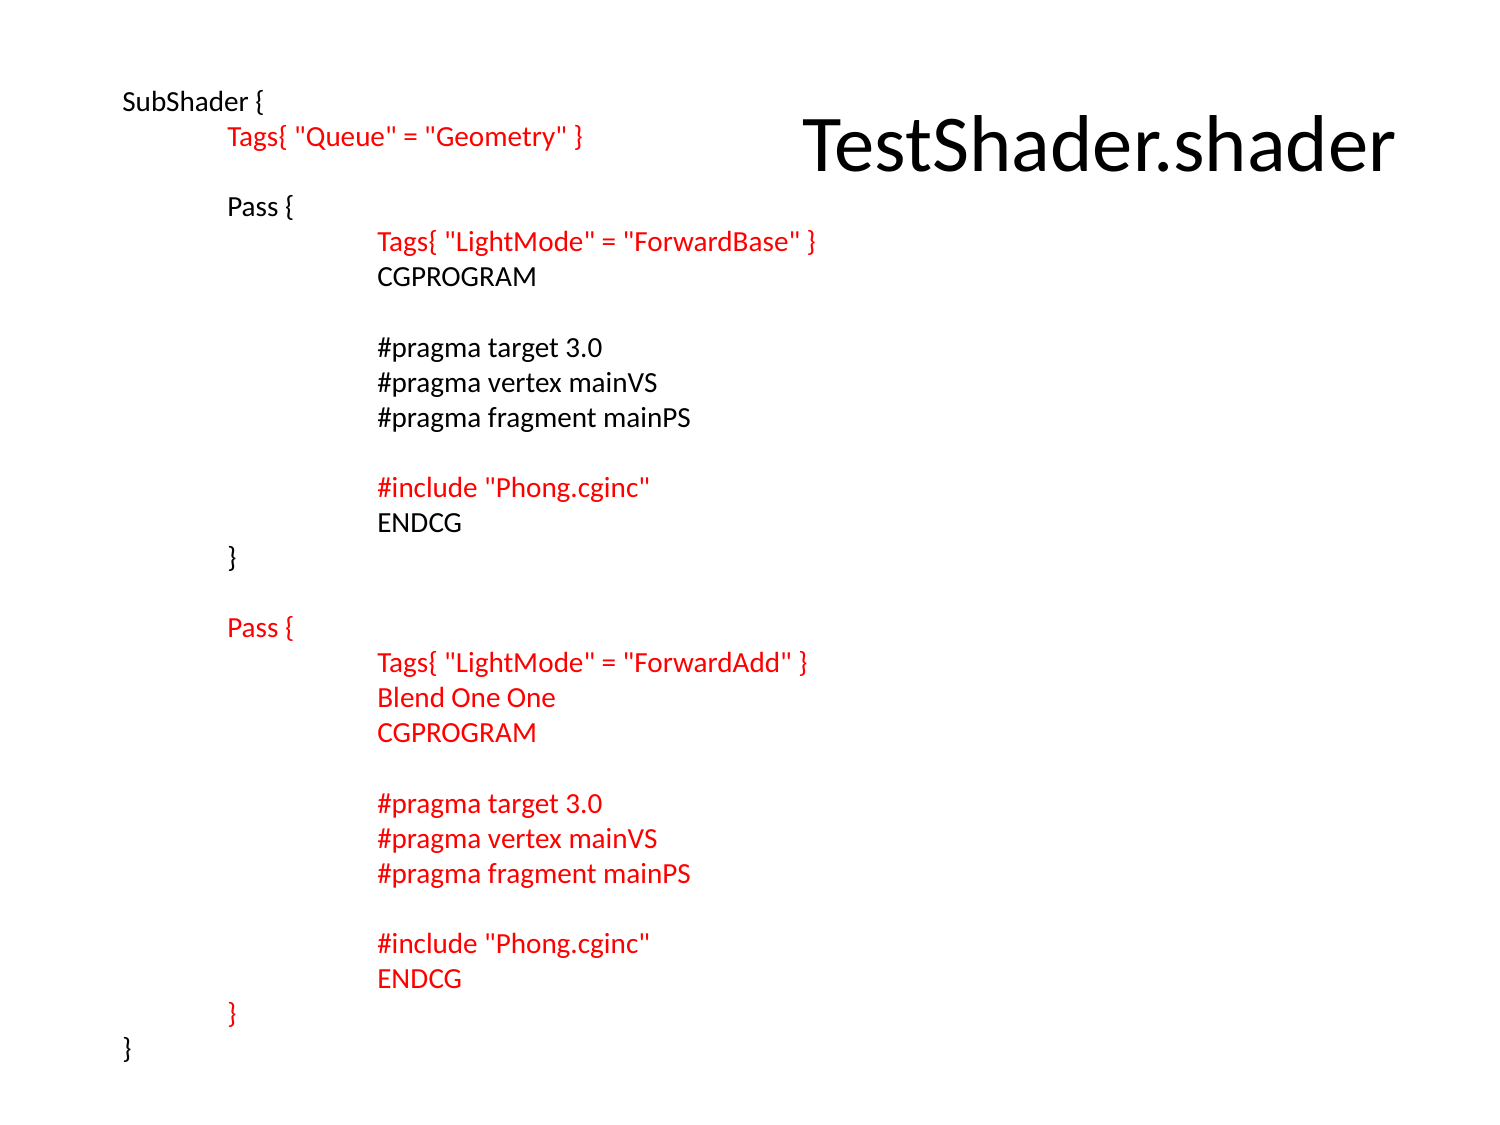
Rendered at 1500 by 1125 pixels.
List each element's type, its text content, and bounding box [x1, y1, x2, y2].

text_box SubShader { Tags{ "Queue" = "Geometry" } Pass { Tags{ "LightMode" = "ForwardBase" } CGPROGRAM #pragma target 3.0 #pragma vertex mainVS #pragma fragment mainPS #include "Phong.cginc" ENDCG } Pass { Tags{ "LightMode" = "ForwardAdd" } Blend One One CGPROGRAM #pragma target 3.0 #pragma vertex mainVS #pragma fragment mainPS #include "Phong.cginc" ENDCG } } [62, 74, 1238, 1113]
title TestShader.shader [774, 45, 1425, 233]
